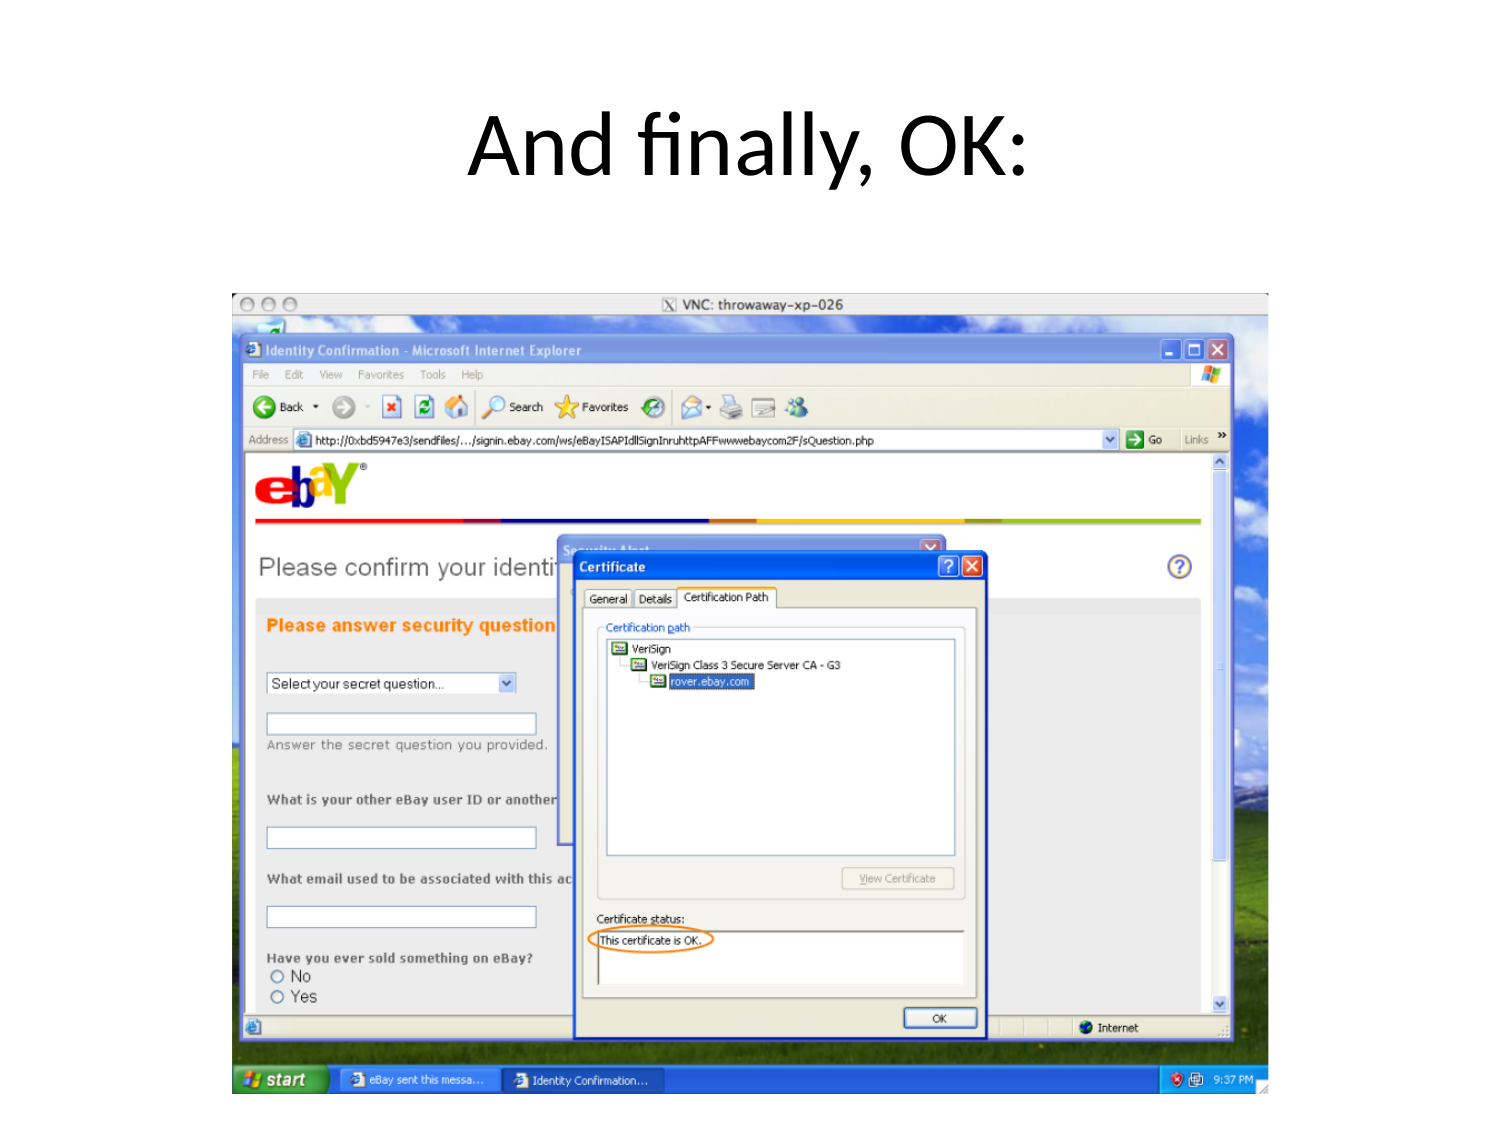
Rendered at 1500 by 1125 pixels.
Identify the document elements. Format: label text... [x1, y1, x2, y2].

title And finally, OK: [75, 45, 1425, 233]
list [74, 290, 1426, 1095]
